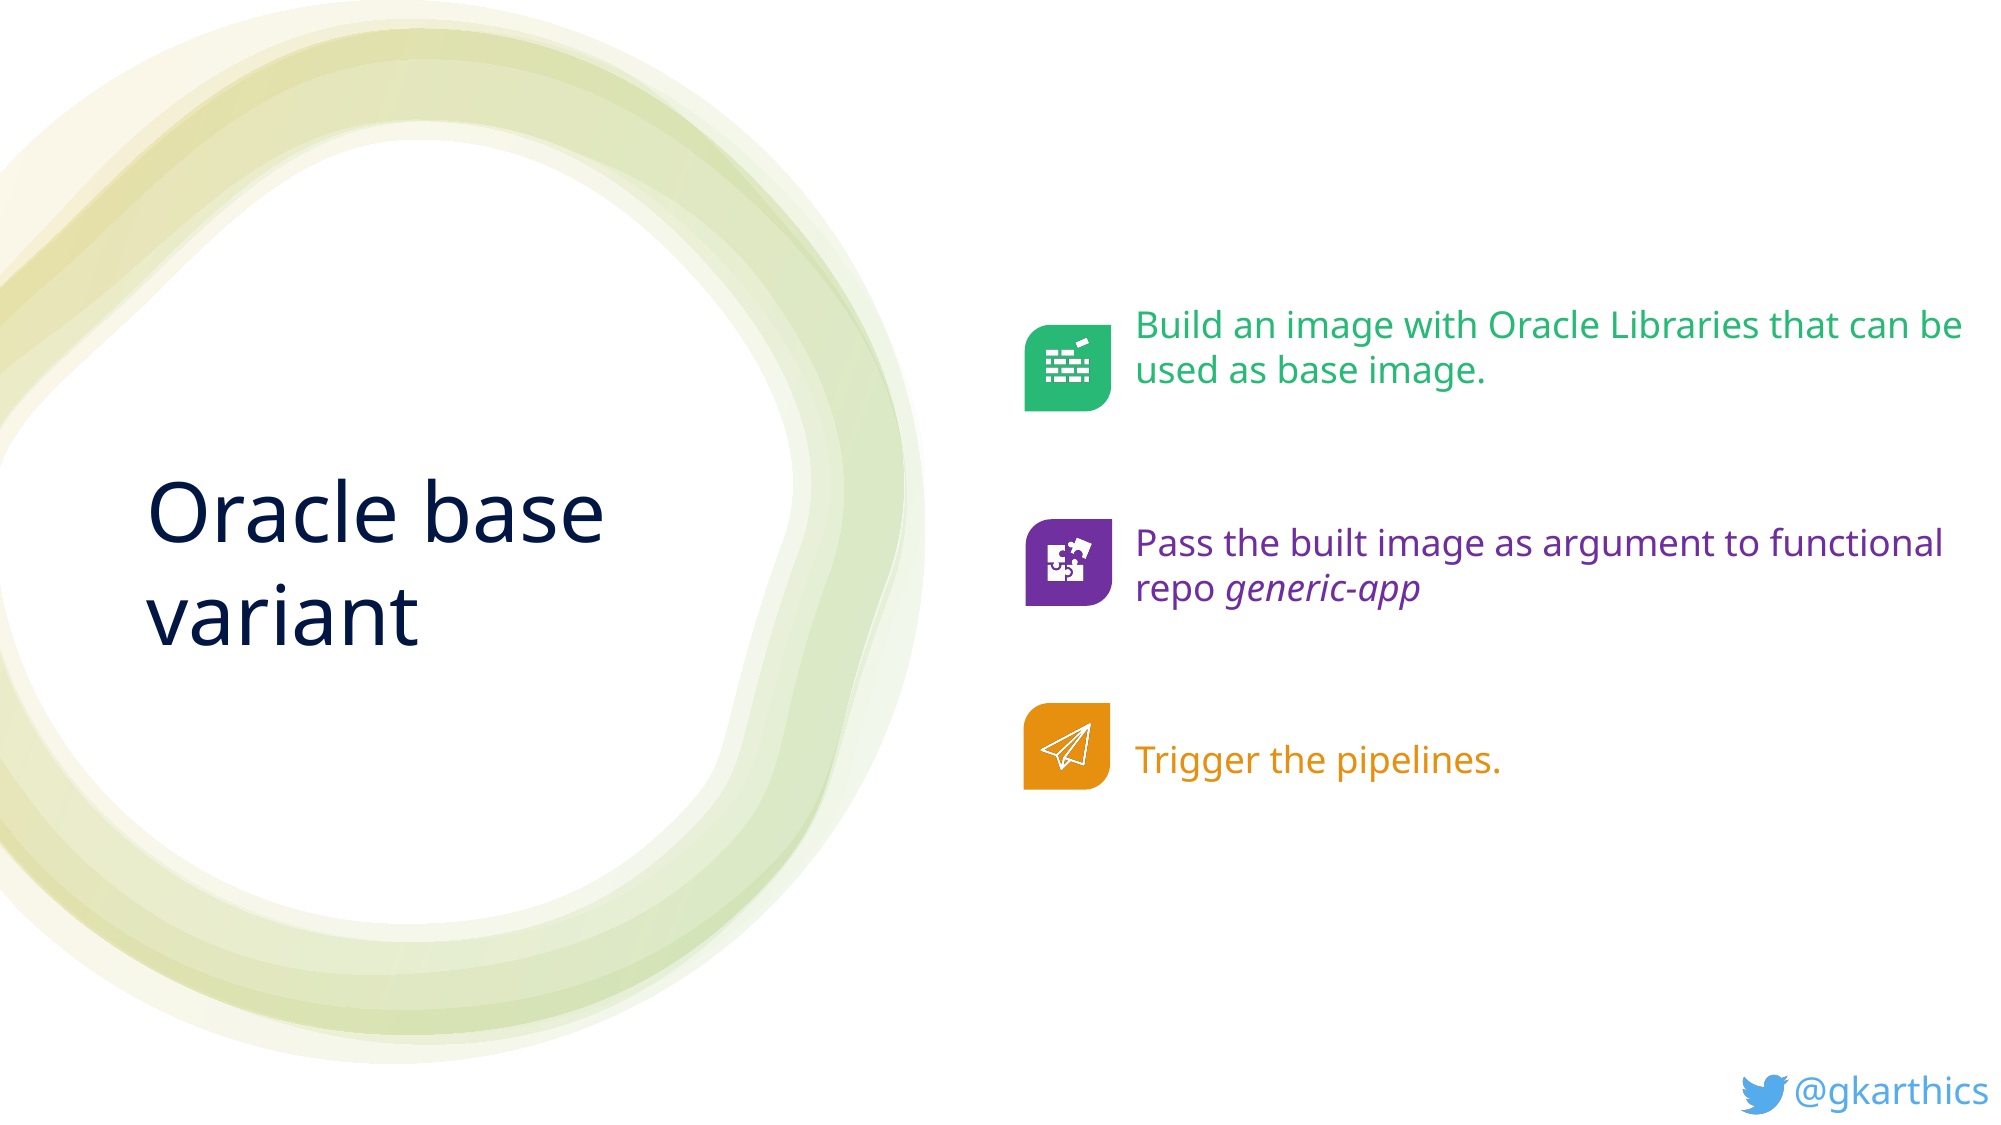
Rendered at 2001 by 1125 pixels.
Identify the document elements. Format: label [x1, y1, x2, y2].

text_box [1729, 1059, 2000, 1125]
text_box [0, 0, 2000, 1125]
text_box [0, 0, 925, 1064]
text_box [131, 290, 1982, 794]
